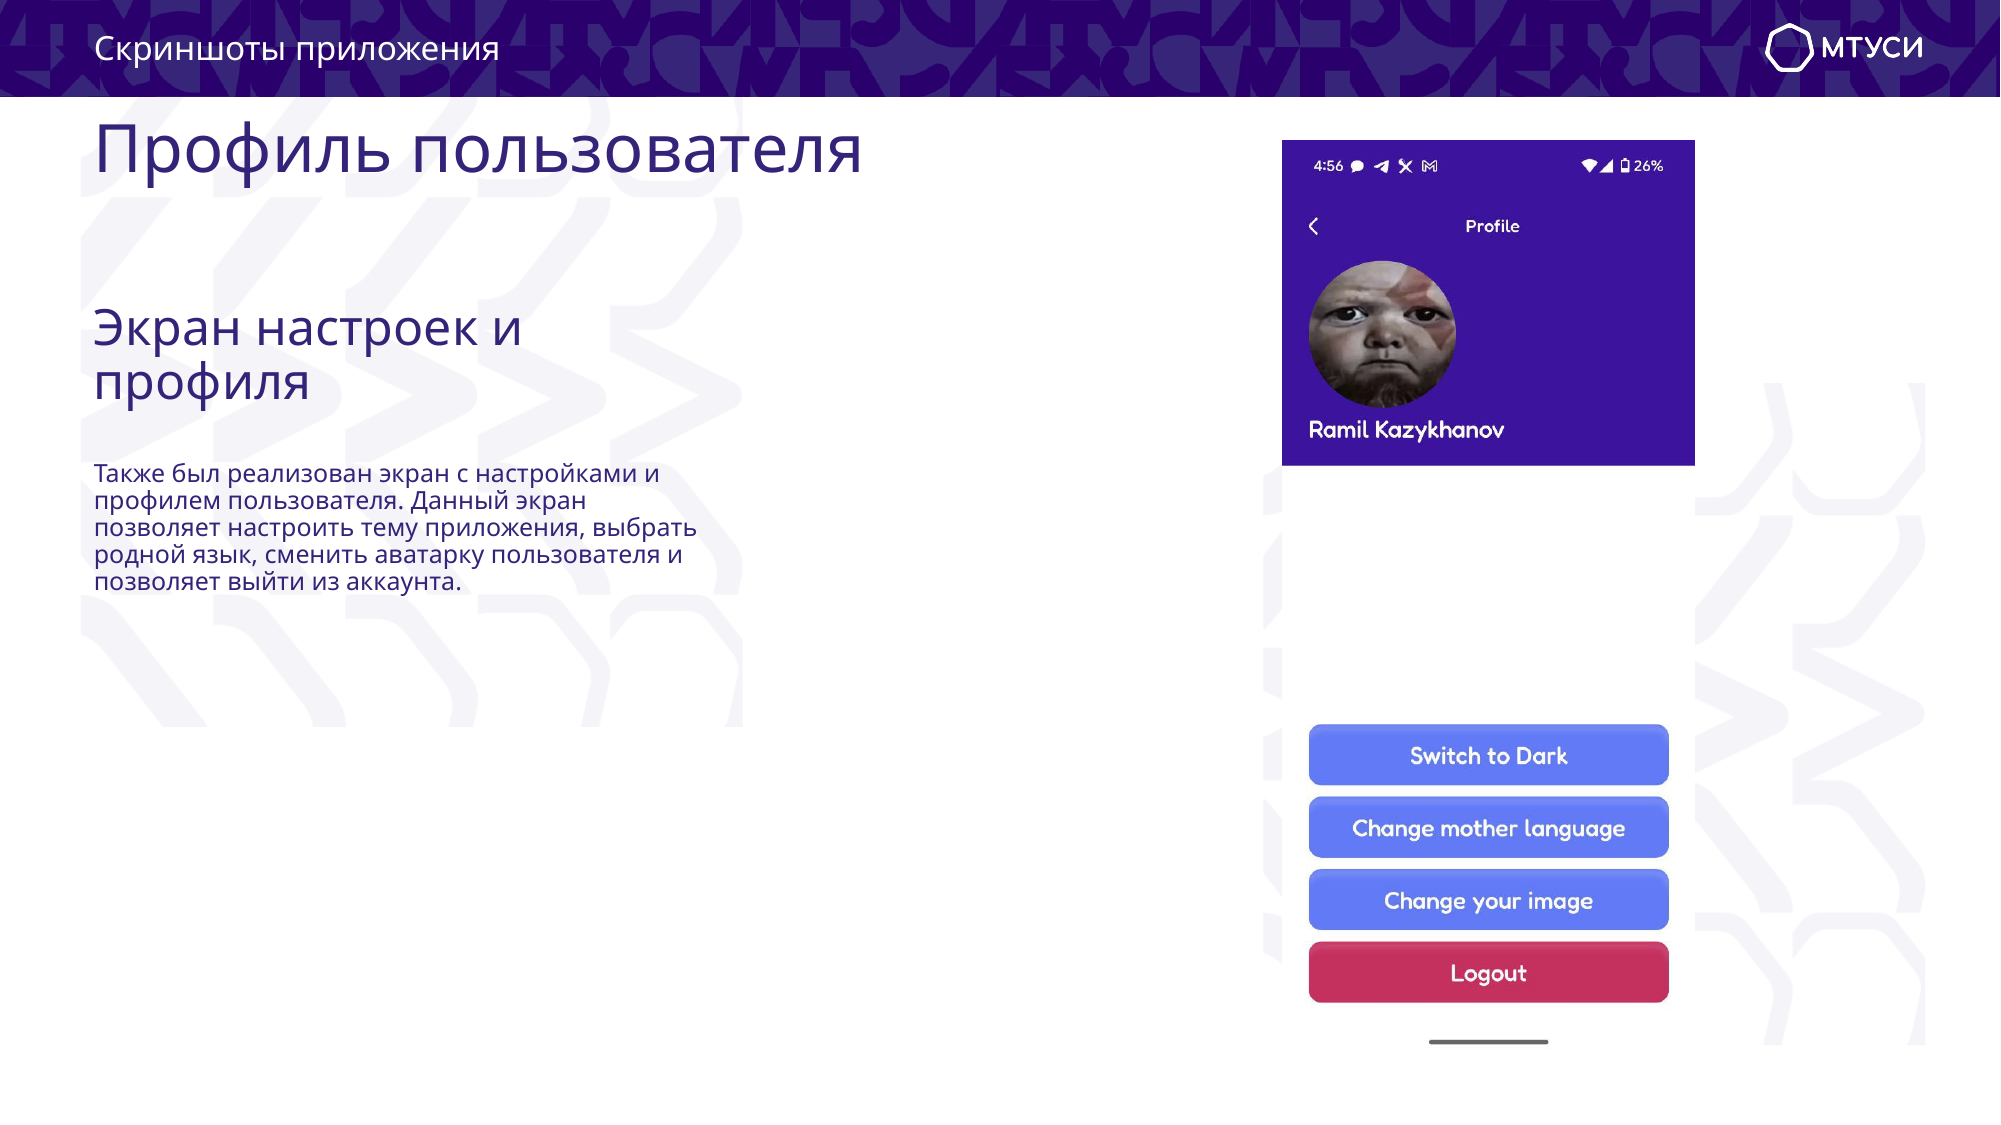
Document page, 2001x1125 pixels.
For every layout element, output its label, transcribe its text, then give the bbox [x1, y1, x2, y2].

list Также был реализован экран с настройками и профилем пользователя. Данный экран позволяет настроить тему приложения, выбрать родной язык, сменить аватарку пользователя и позволяет выйти из аккаунта. [78, 453, 718, 901]
title Профиль пользователя [78, 98, 1921, 286]
list Экран настроек и профиля [78, 294, 718, 435]
list Скриншоты приложения [78, 24, 1710, 70]
picture [0, 0, 2000, 1111]
